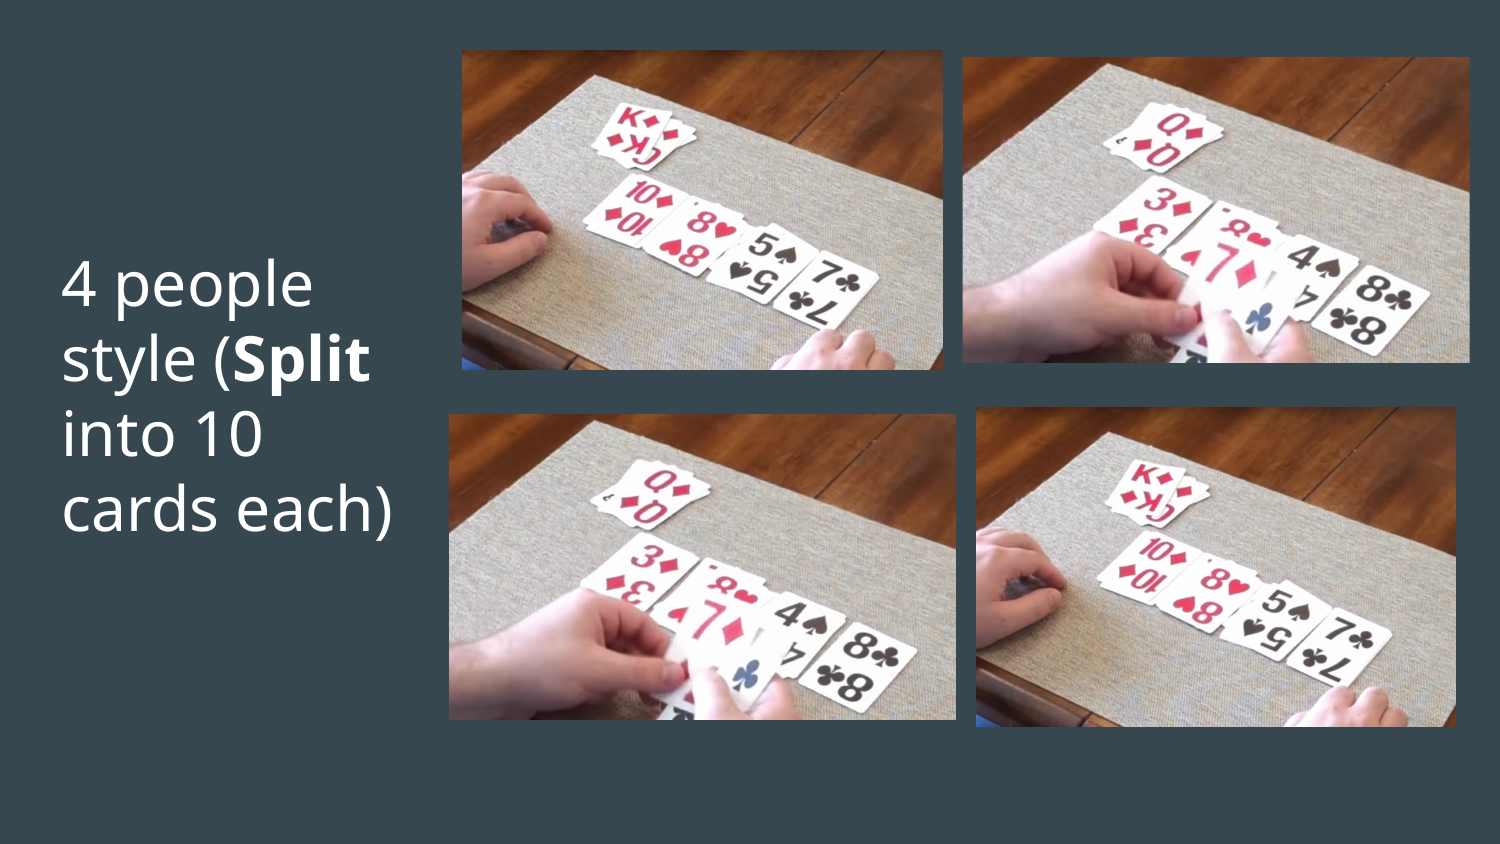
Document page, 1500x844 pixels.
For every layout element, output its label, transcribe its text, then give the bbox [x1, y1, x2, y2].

picture [976, 407, 1457, 728]
picture [462, 49, 943, 370]
title 4 people style (Split into 10 cards each) [46, 229, 443, 549]
picture [962, 57, 1470, 363]
picture [448, 414, 957, 721]
